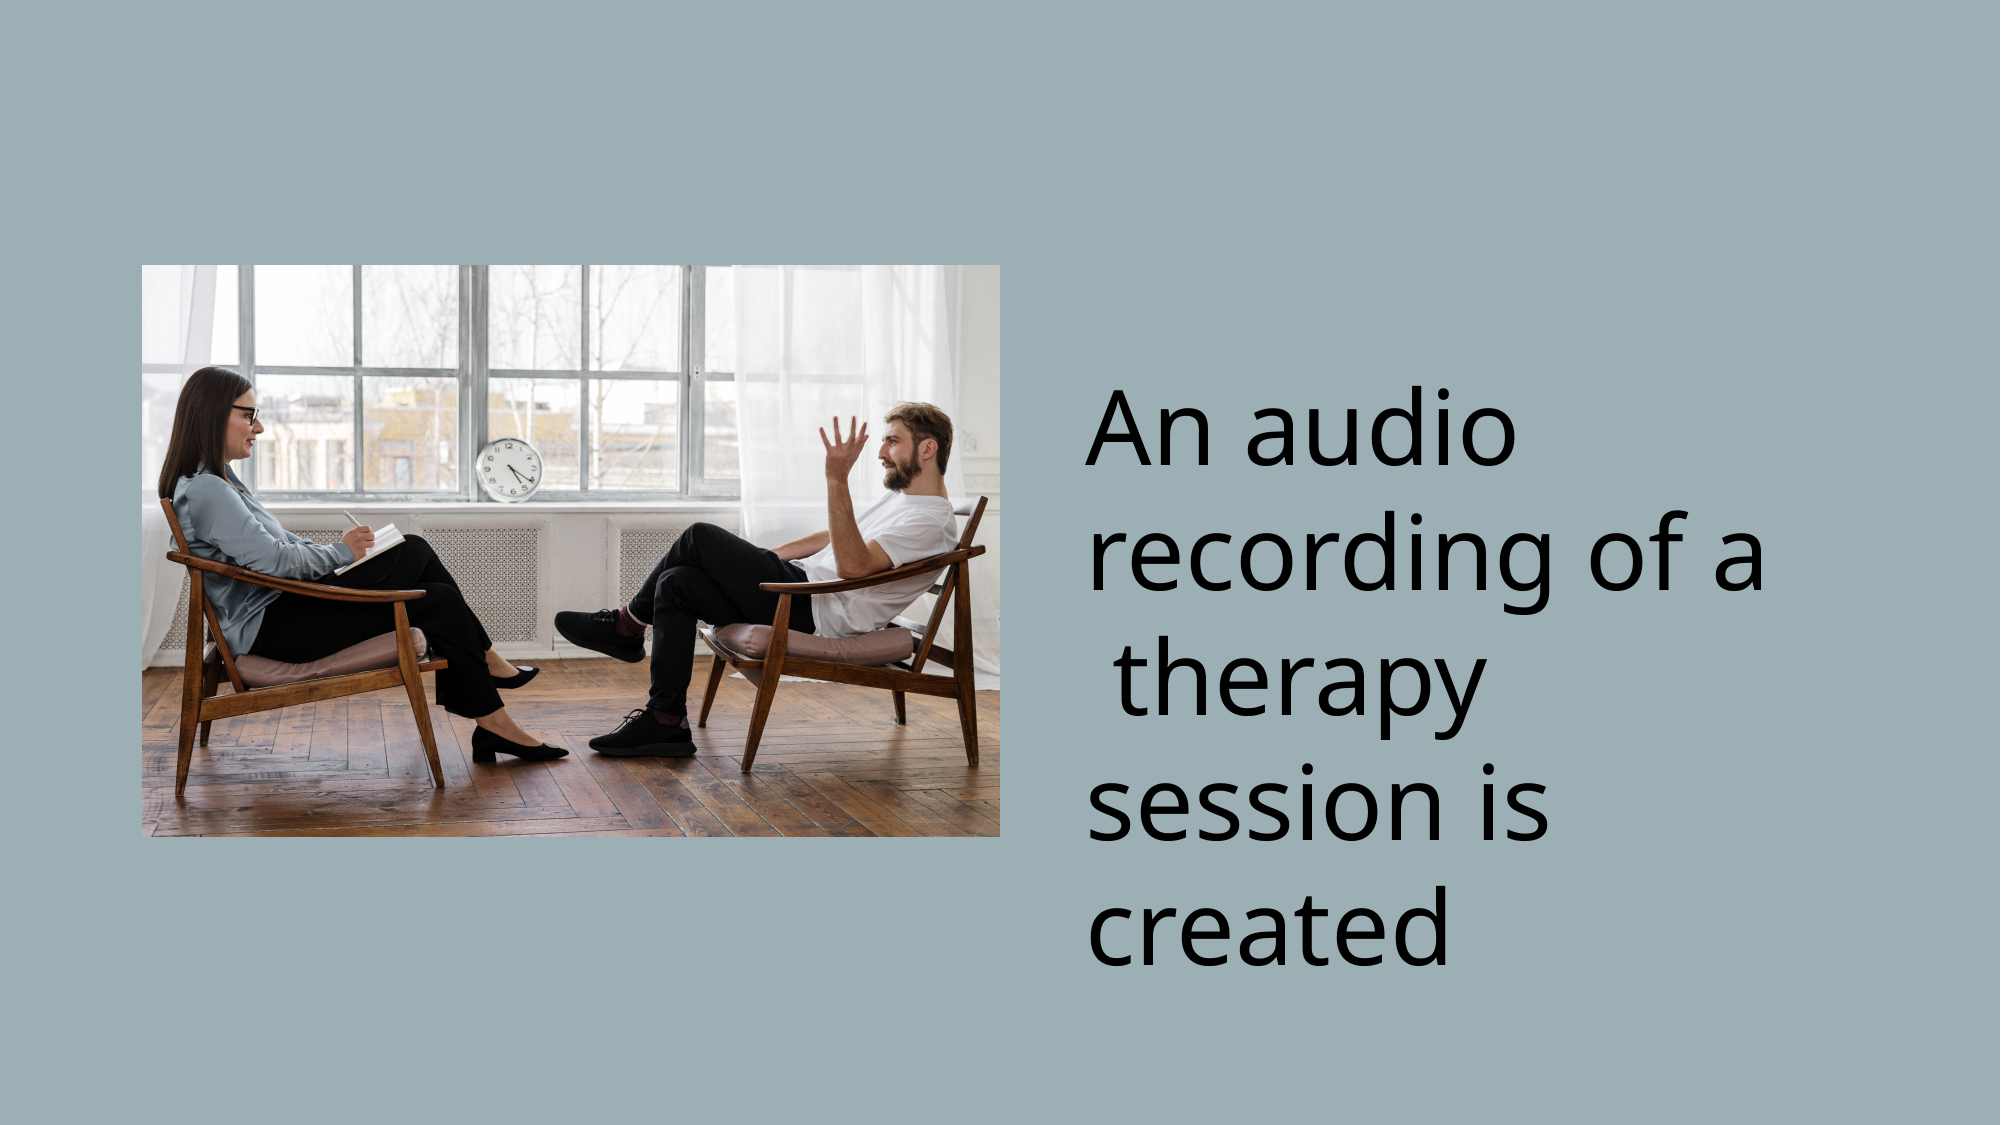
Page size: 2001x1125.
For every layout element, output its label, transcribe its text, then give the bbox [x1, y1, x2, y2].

text_box An audio recording of a therapy session is created [1070, 354, 1797, 994]
picture [142, 265, 1000, 837]
